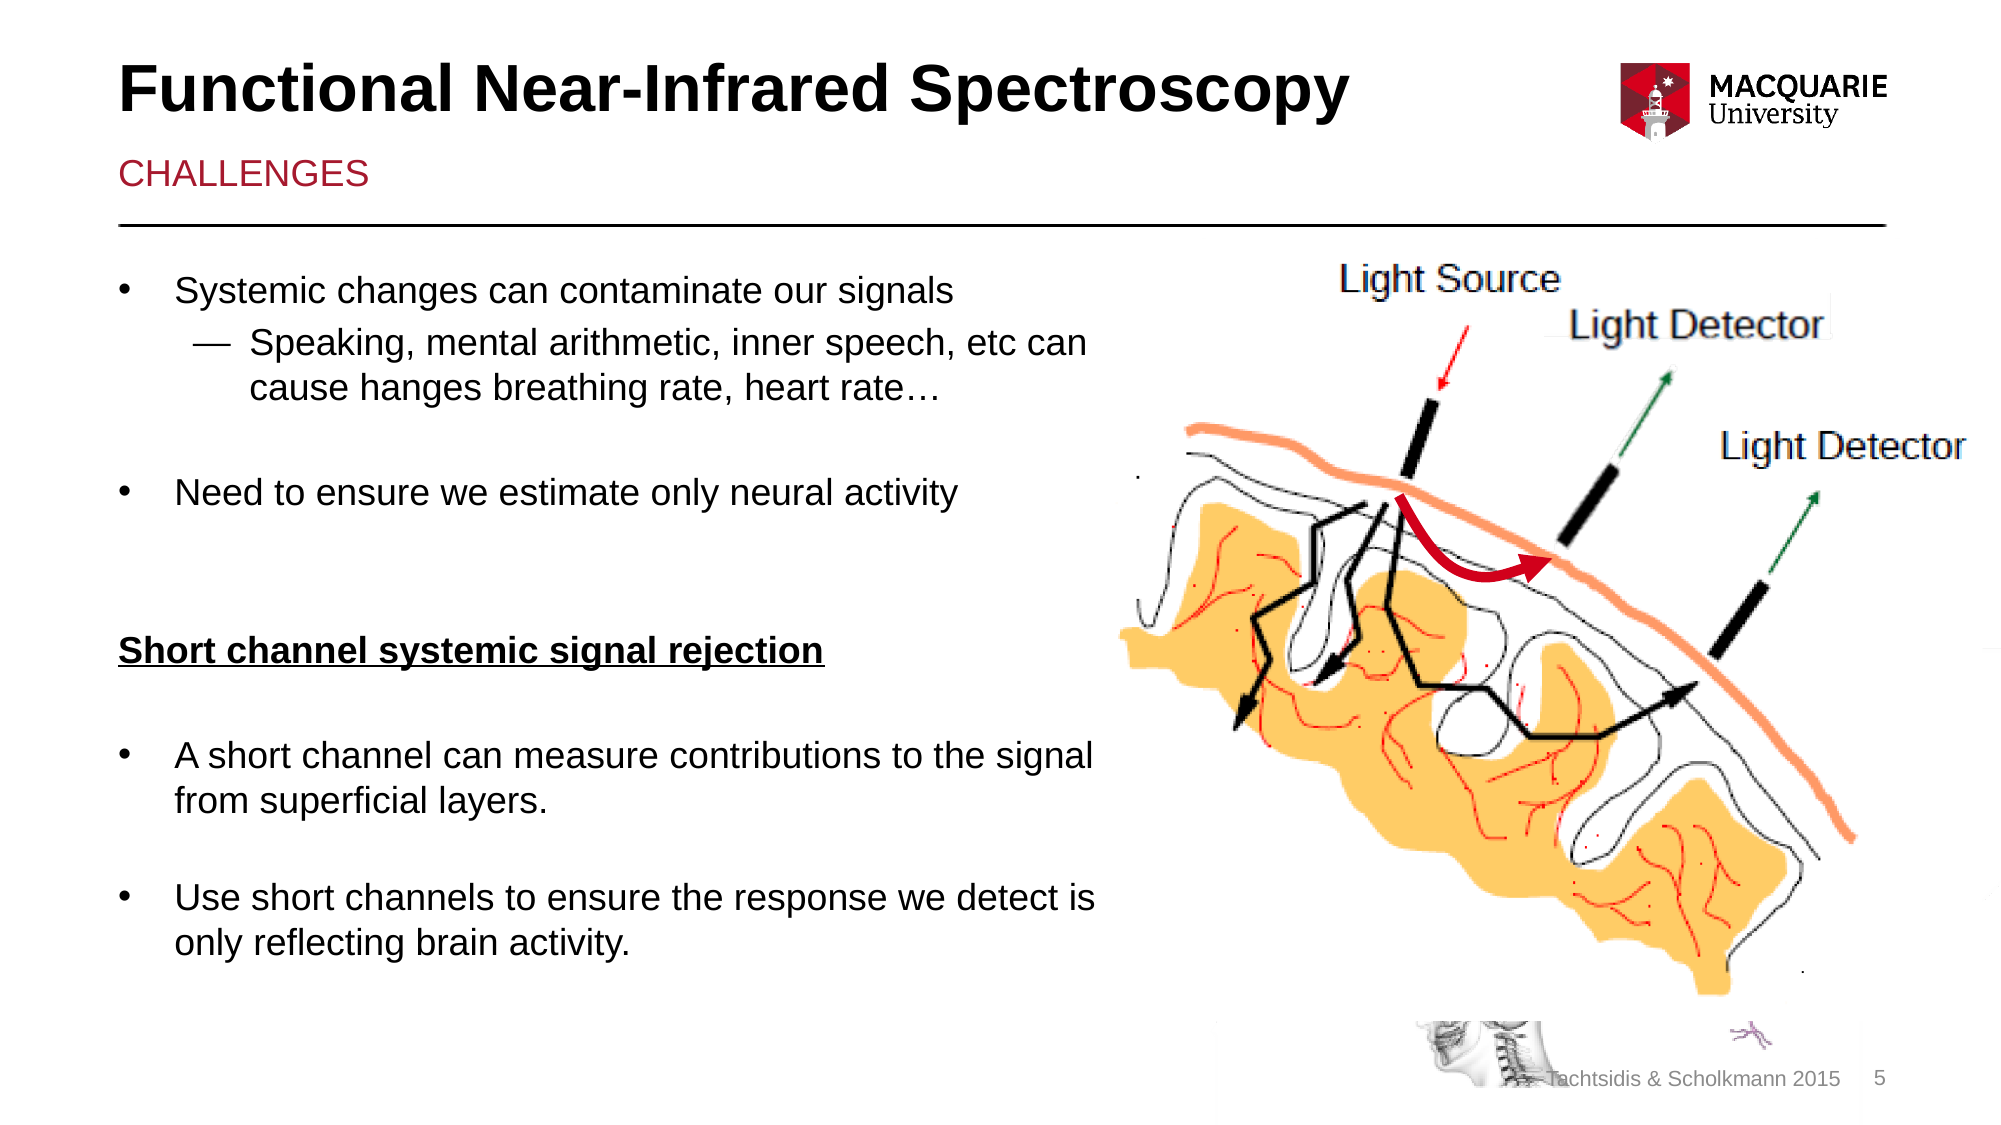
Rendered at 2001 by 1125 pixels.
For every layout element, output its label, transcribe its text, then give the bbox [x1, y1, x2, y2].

text_box Functional Near-Infrared Spectroscopy [118, 45, 1506, 149]
picture [1586, 35, 1921, 161]
text_box Challenges [118, 149, 1520, 213]
picture [1091, 238, 2001, 1125]
text_box Systemic changes can contaminate our signals Speaking, mental arithmetic, inner speech, etc can cause hanges breathing rate, heart rate… Need to ensure we estimate only neural activity Short channel systemic signal rejection A short channel can measure contributions to the signal from superficial layers. Use short channels to ensure the response we detect is only reflecting brain activity. [118, 265, 1086, 1008]
